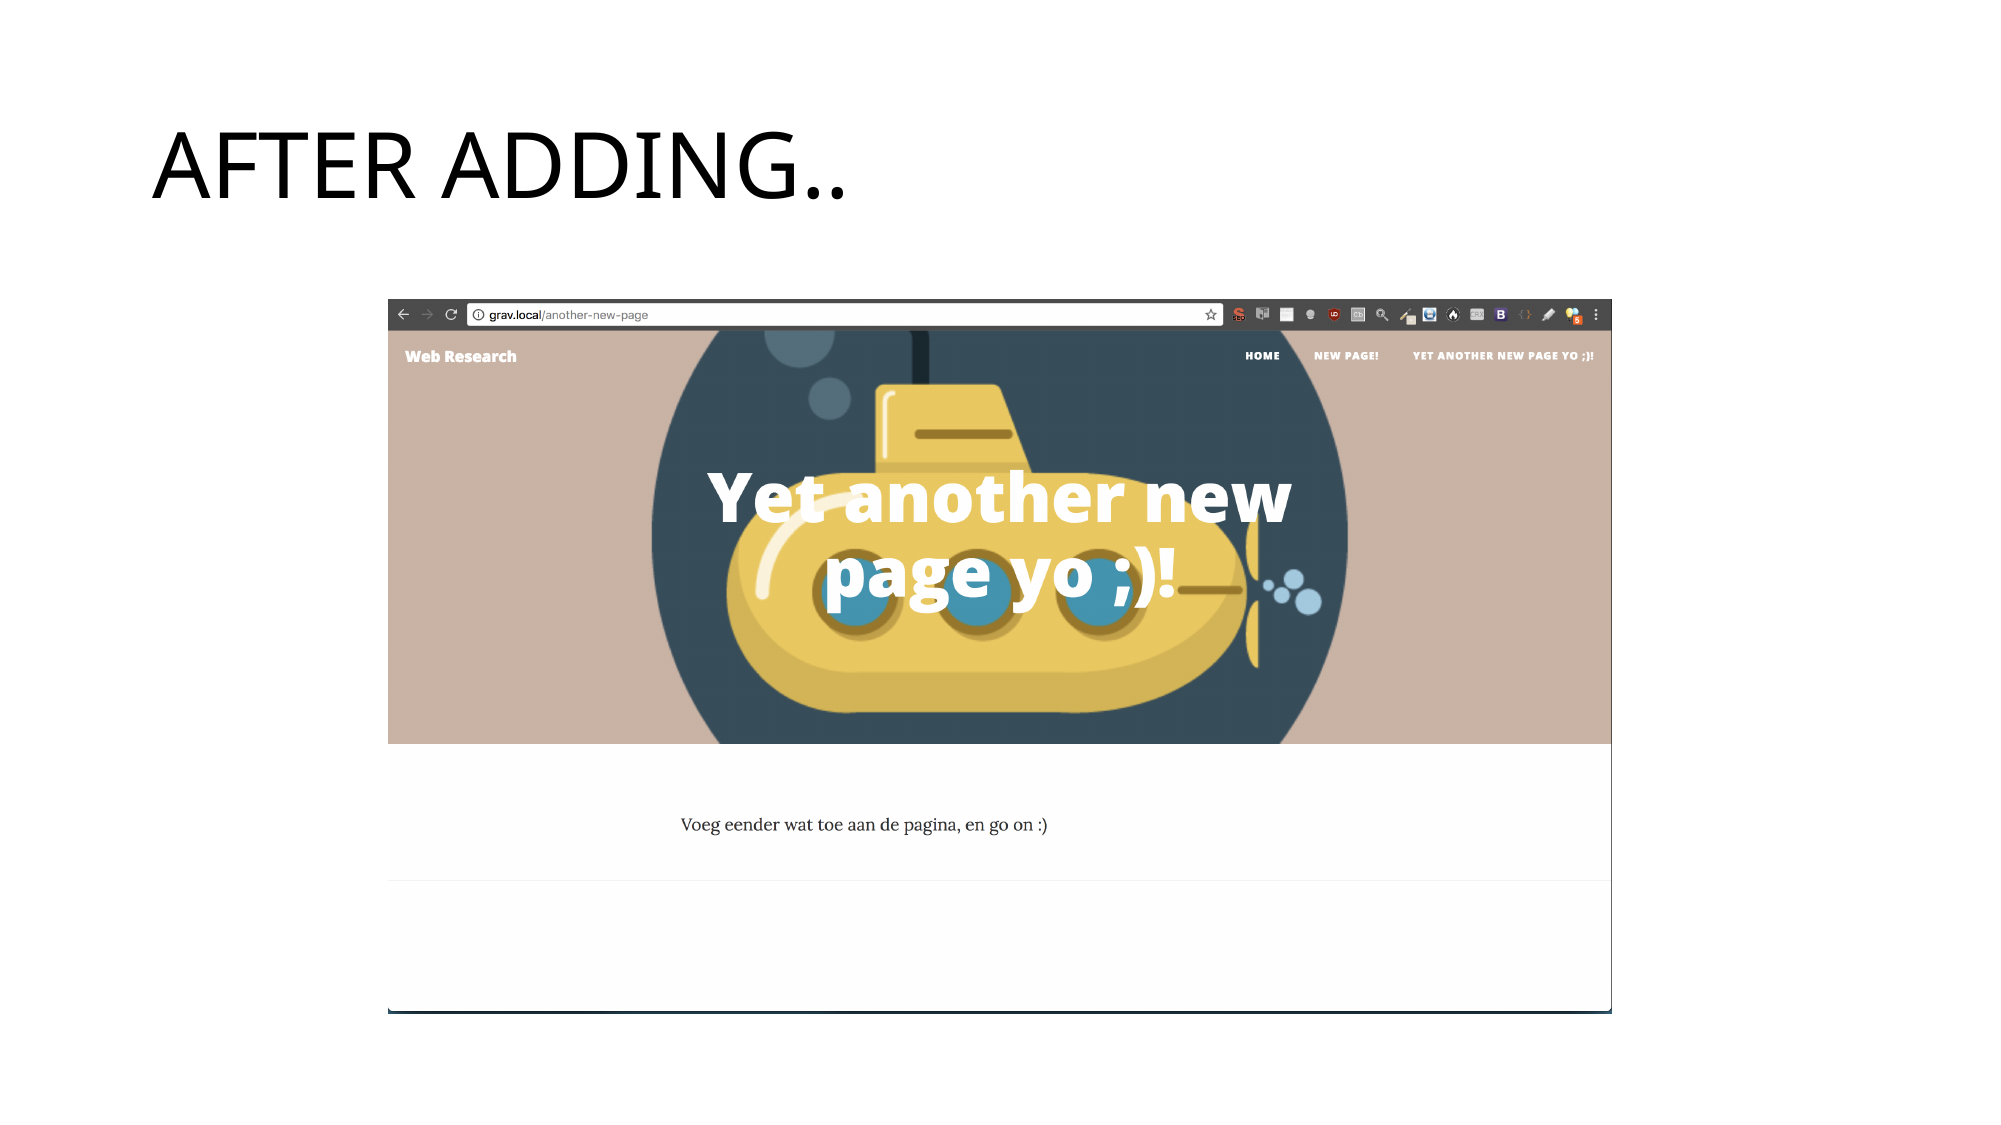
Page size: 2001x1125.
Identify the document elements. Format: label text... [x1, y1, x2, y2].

title AFTER ADDING.. [137, 59, 1863, 278]
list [388, 299, 1611, 1014]
